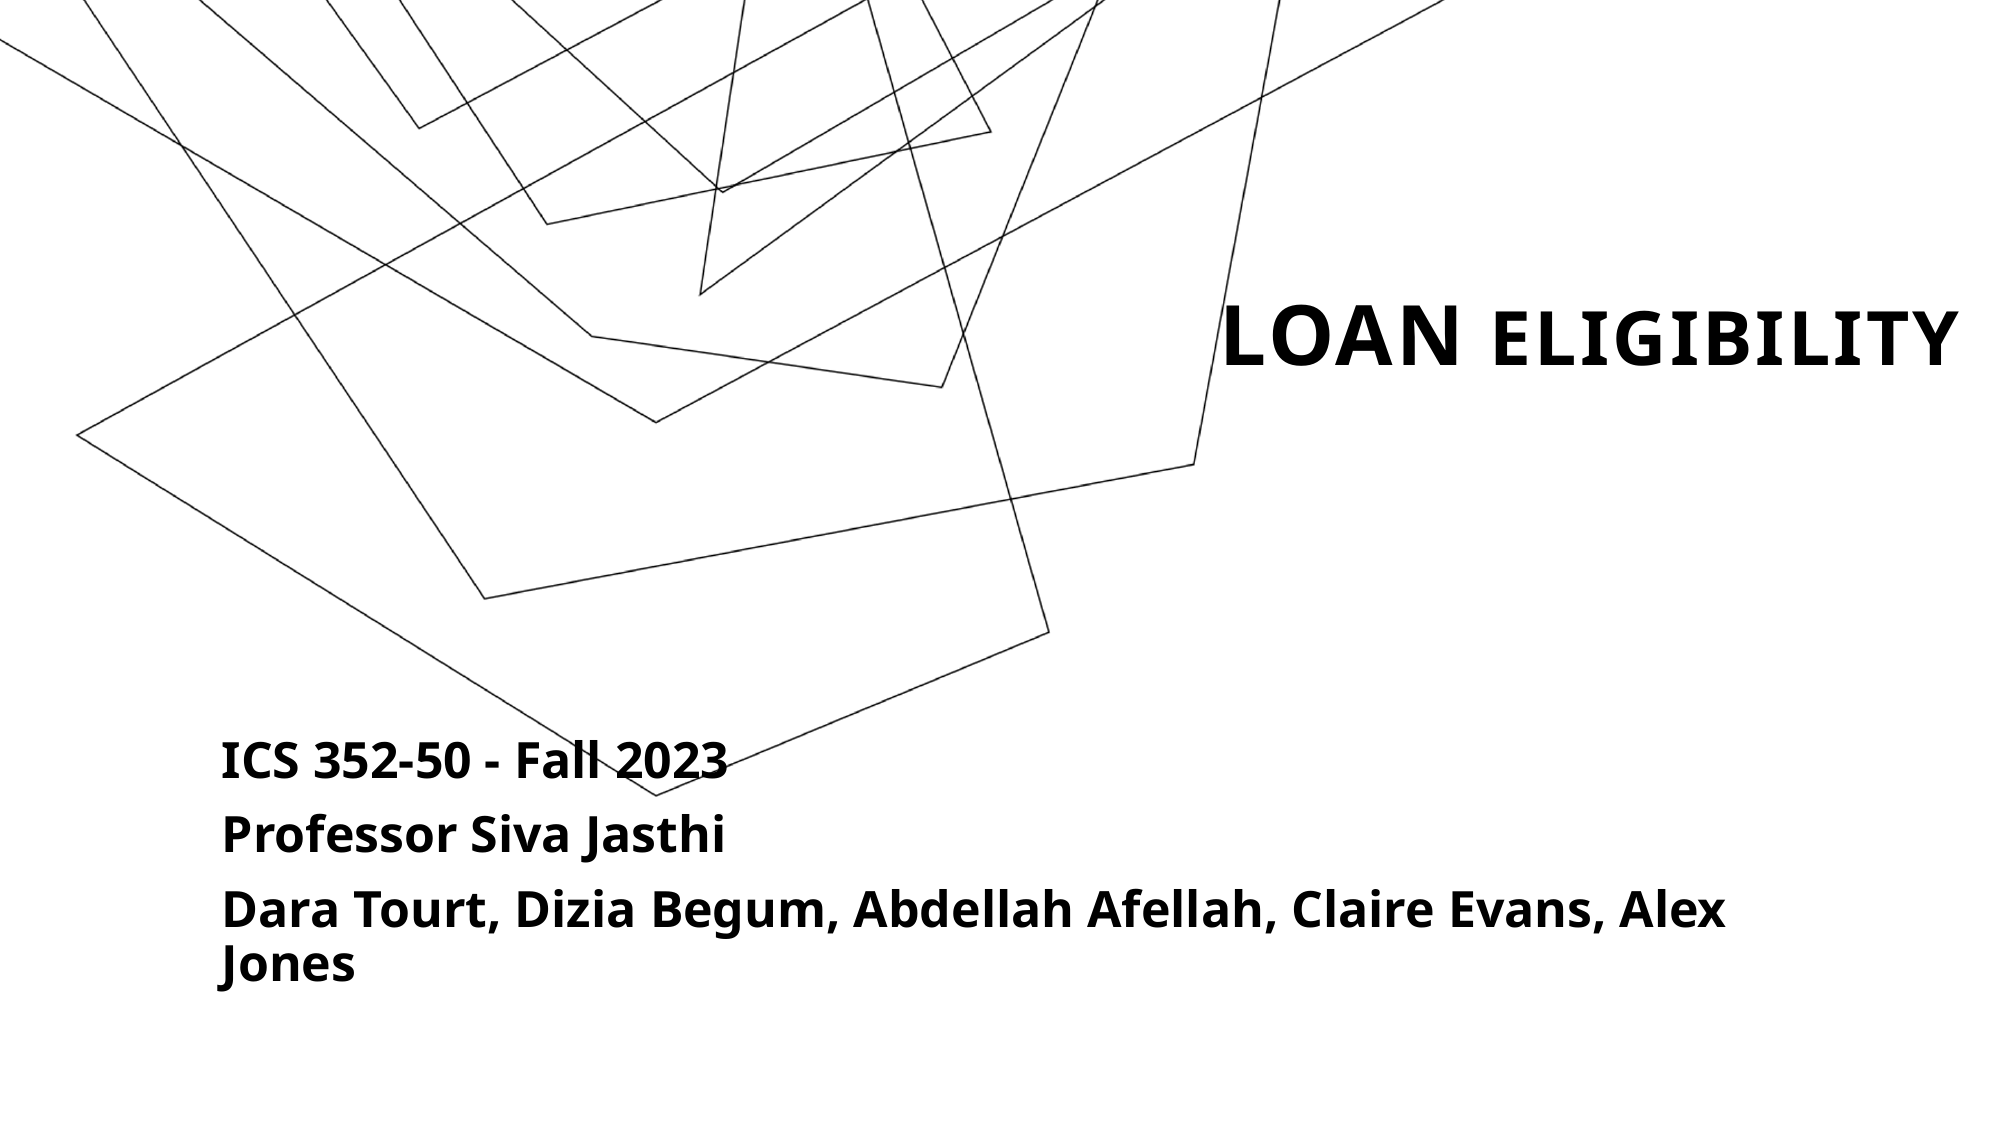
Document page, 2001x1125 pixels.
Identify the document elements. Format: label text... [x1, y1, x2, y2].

picture [0, 0, 1557, 830]
subtitle ICS 352-50 - Fall 2023 Professor Siva Jasthi Dara Tourt, Dizia Begum, Abdellah Afellah, Claire Evans, Alex Jones [206, 727, 1849, 974]
title Loan Eligibility [1204, 206, 2000, 391]
